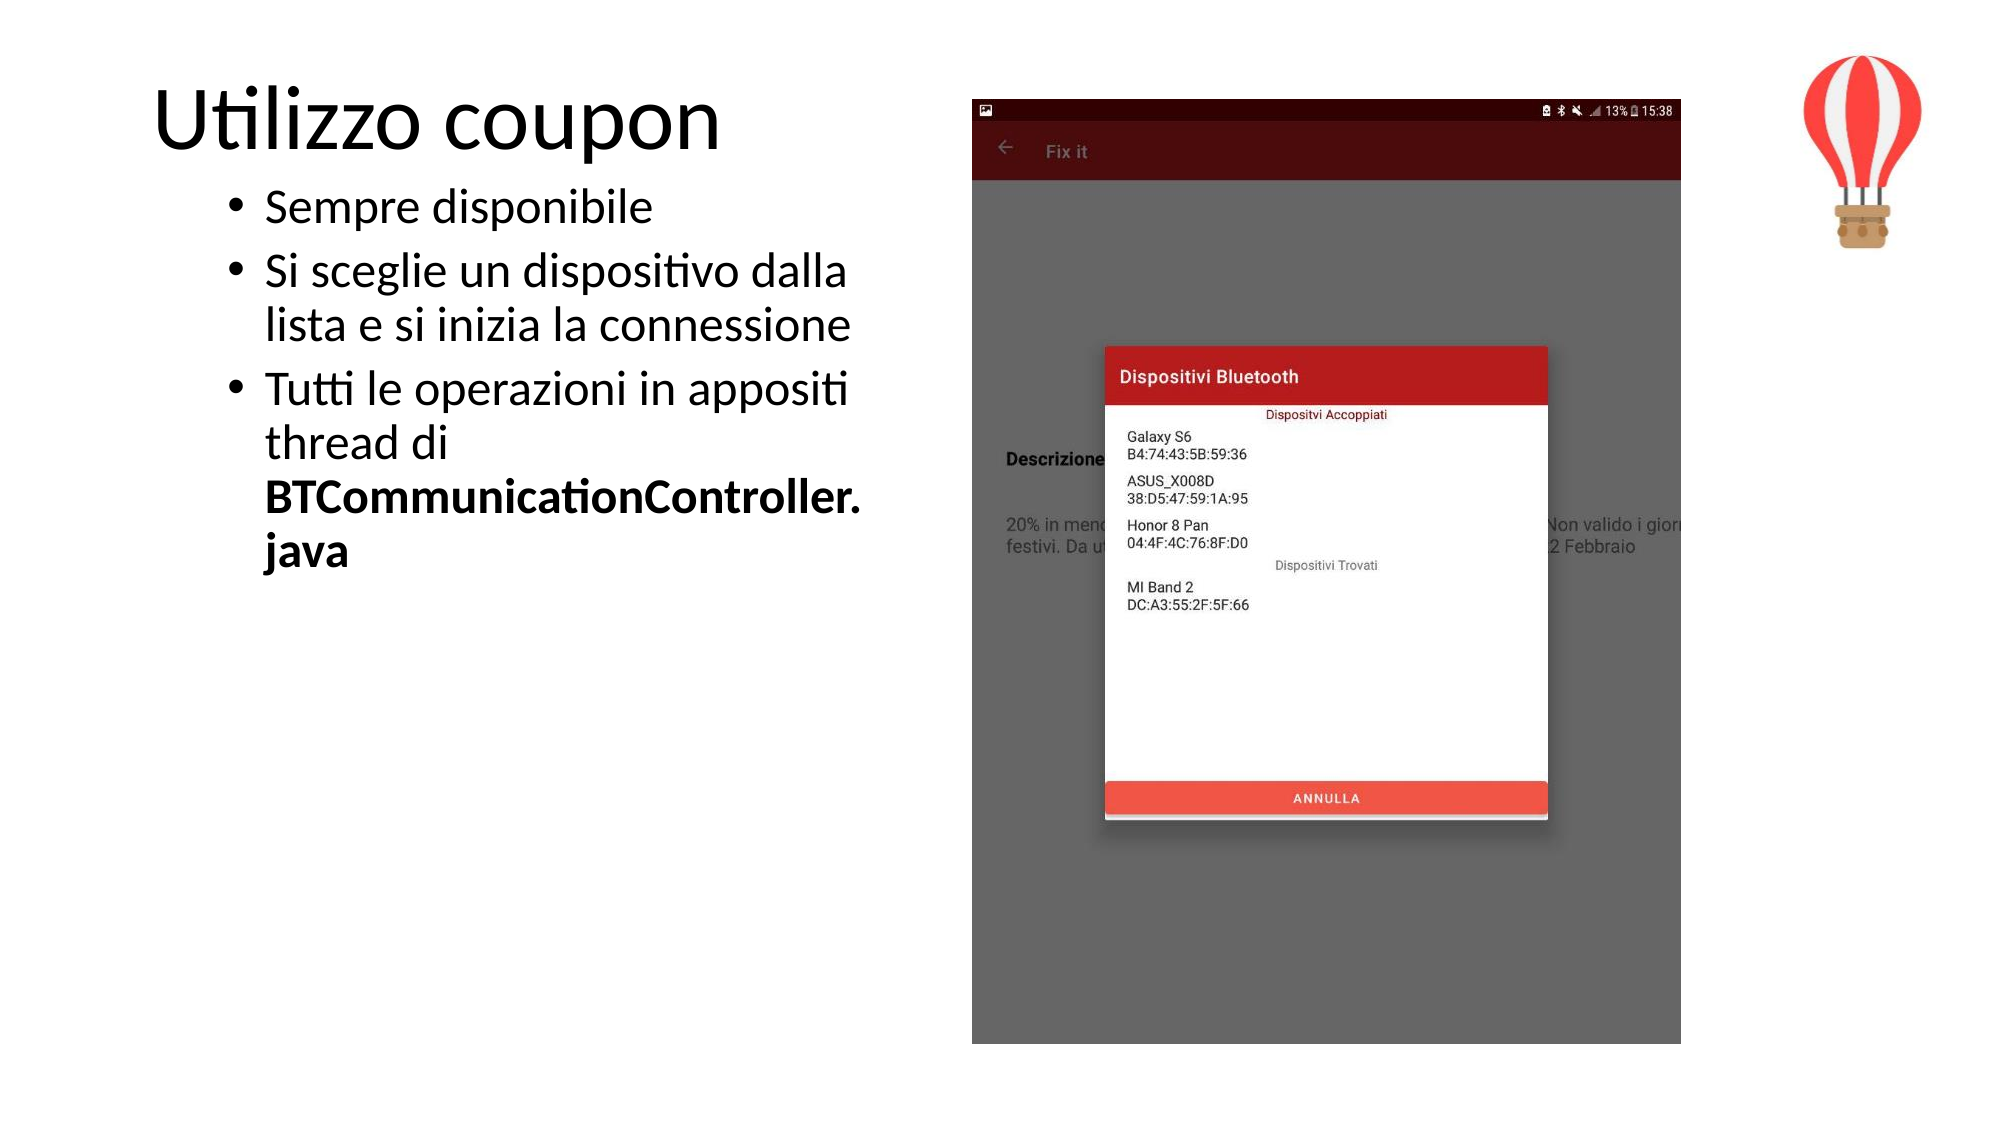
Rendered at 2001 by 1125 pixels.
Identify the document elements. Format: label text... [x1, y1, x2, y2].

picture [972, 99, 1681, 1044]
picture [1752, 42, 1973, 263]
list Utilizzo coupon Sempre disponibile Si sceglie un dispositivo dalla lista e si inizia la connessione Tutti le operazioni in appositi thread di BTCommunicationController.java [137, 63, 885, 1014]
